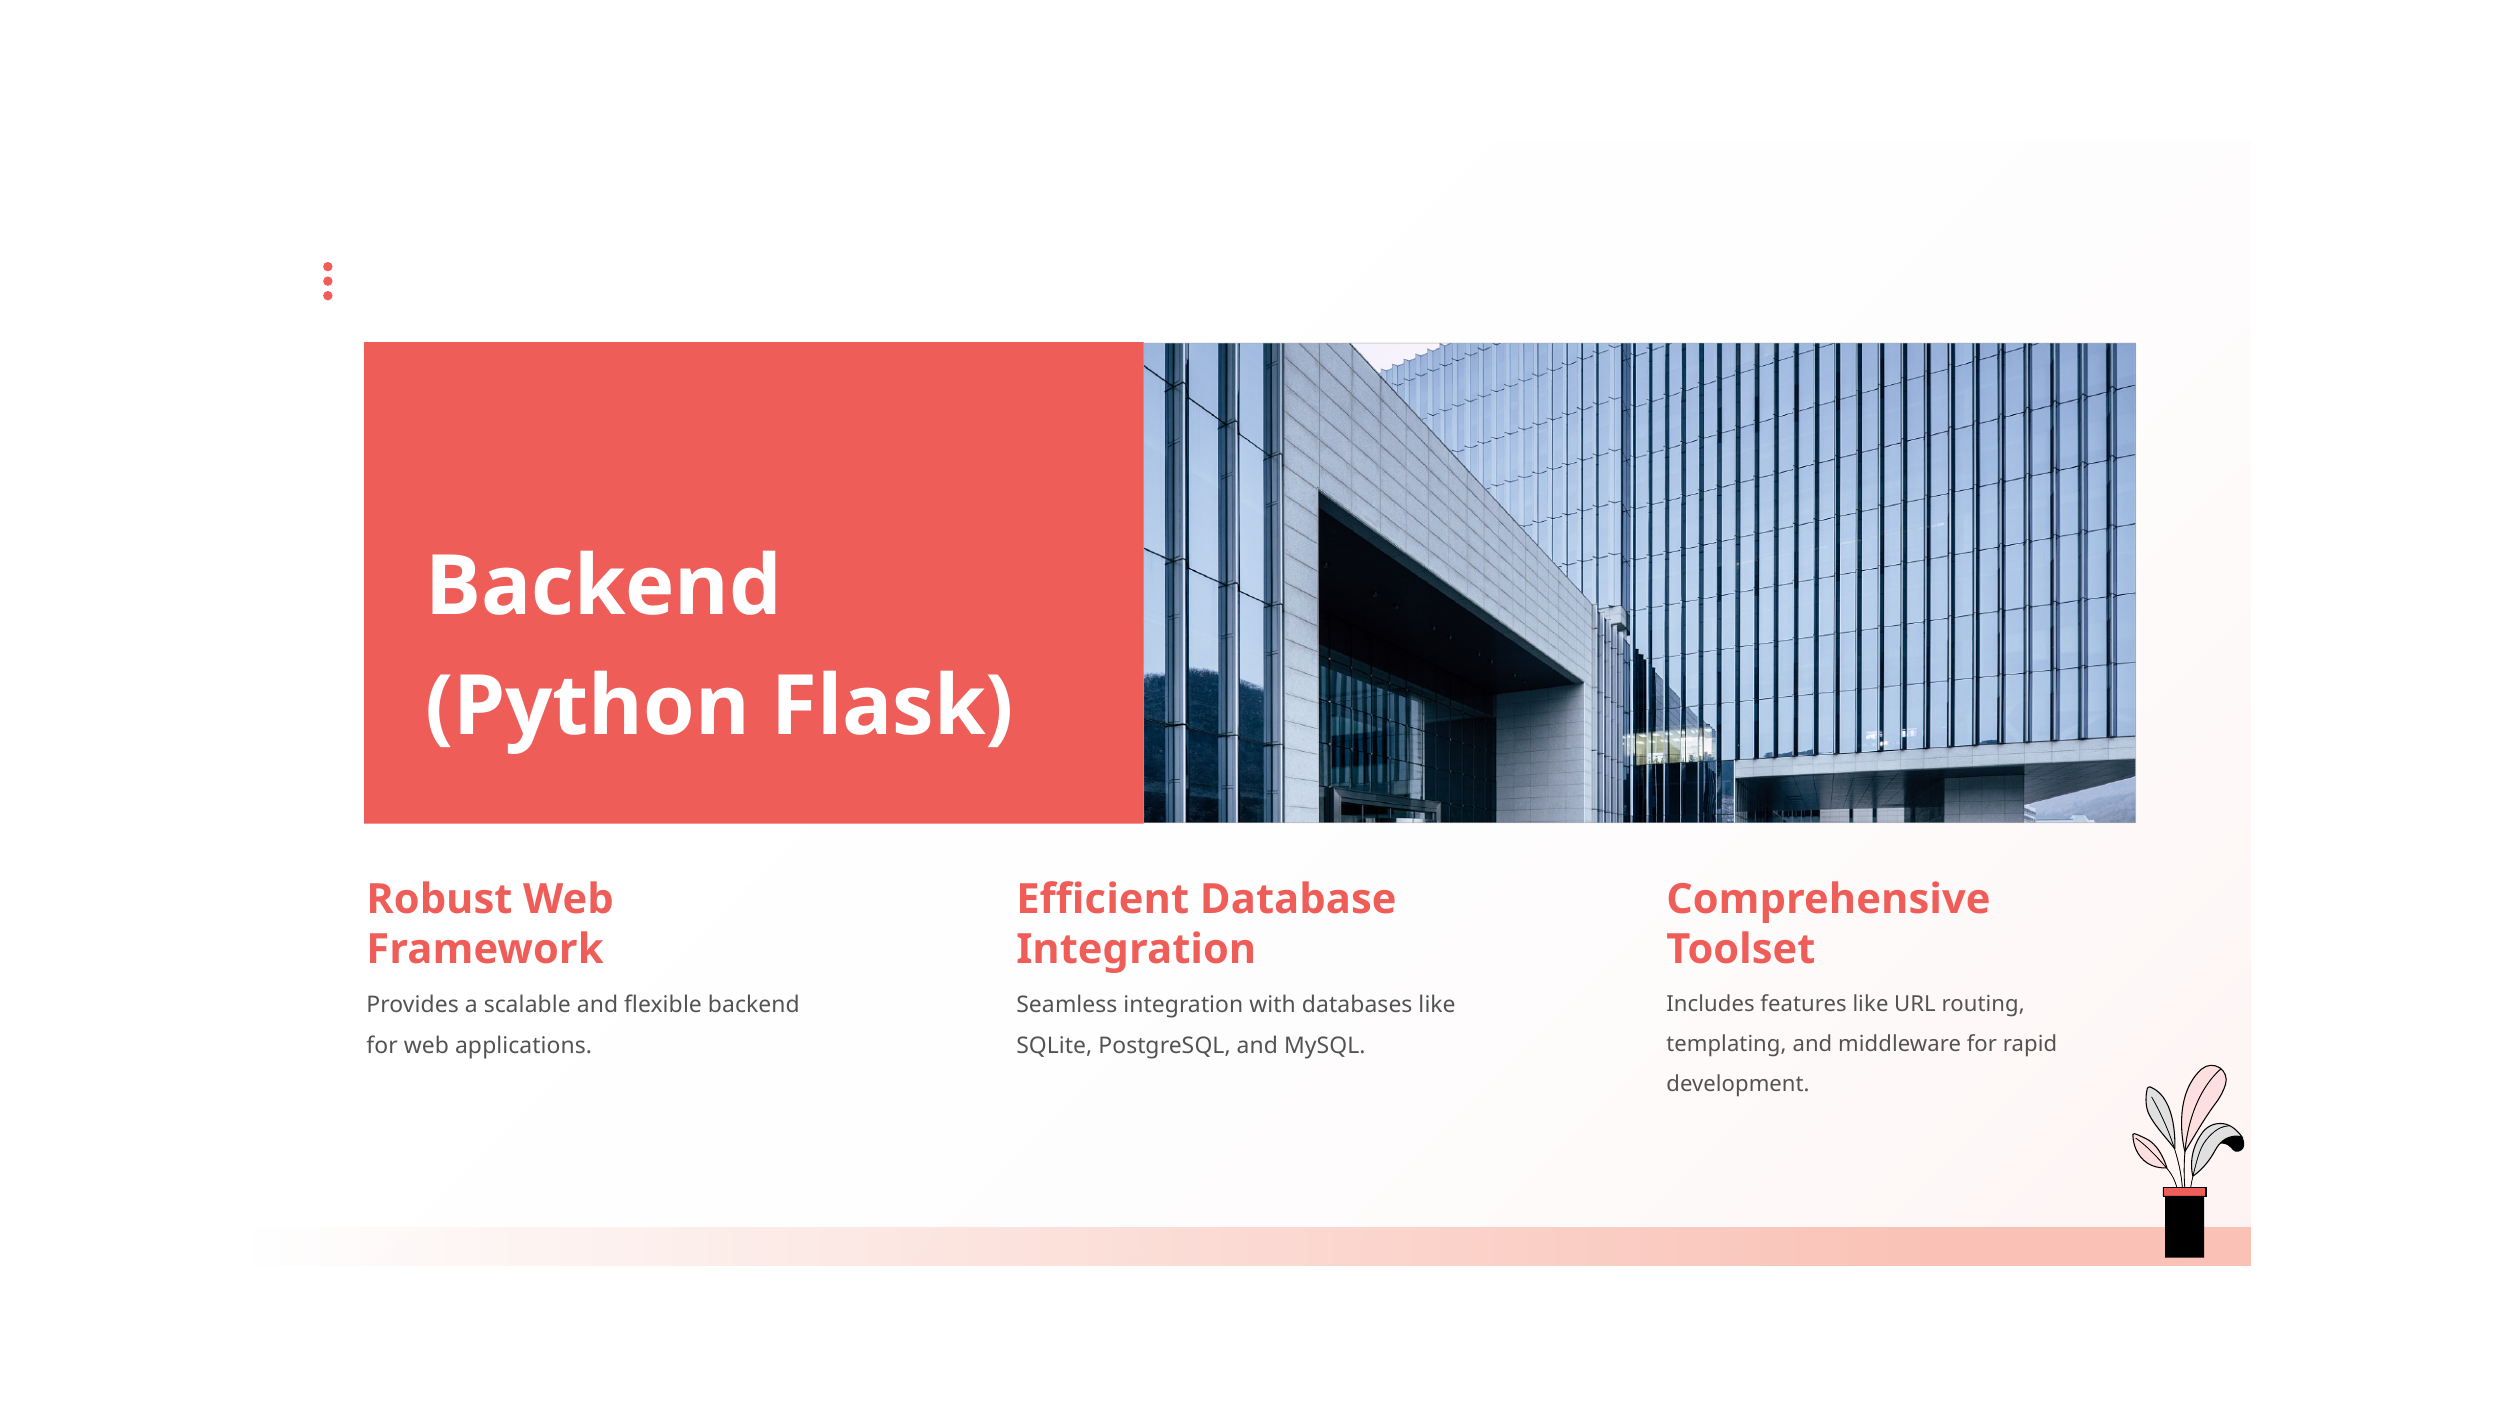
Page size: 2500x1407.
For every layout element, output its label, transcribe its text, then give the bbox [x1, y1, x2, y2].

picture [1143, 343, 2136, 823]
text_box Includes features like URL routing, templating, and middleware for rapid development. [1666, 975, 2138, 1096]
text_box Provides a scalable and flexible backend for web applications. [366, 975, 838, 1096]
text_box [363, 341, 1145, 825]
text_box Seamless integration with databases like SQLite, PostgreSQL, and MySQL. [1016, 975, 1488, 1096]
text_box Robust Web Framework [366, 866, 838, 973]
text_box Efficient Database Integration [1016, 866, 1488, 973]
text_box Comprehensive Toolset [1666, 866, 2138, 973]
title Backend (Python Flask) [425, 407, 1106, 752]
